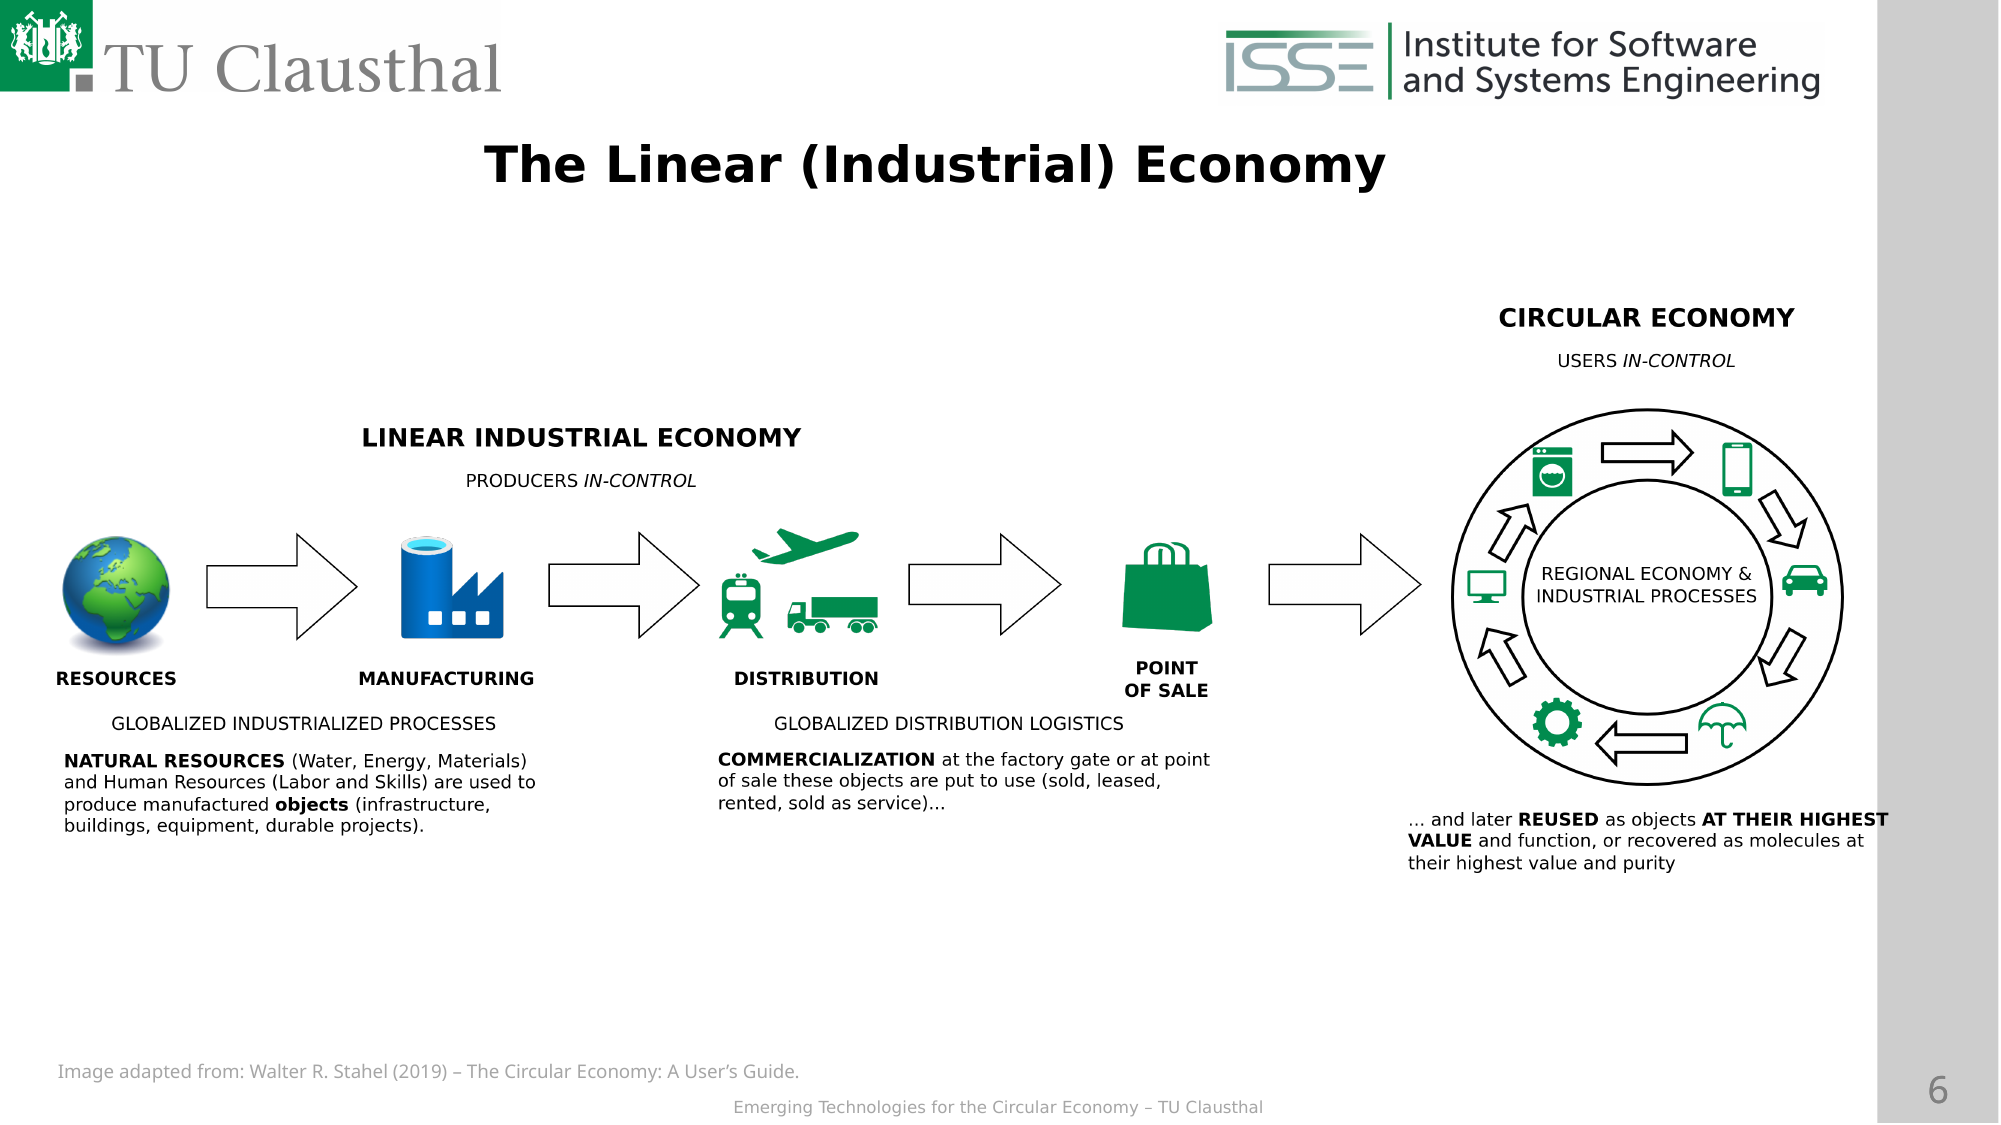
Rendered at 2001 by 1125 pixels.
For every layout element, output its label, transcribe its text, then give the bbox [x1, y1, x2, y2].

text_box Image adapted from: Walter R. Stahel (2019) – The Circular Economy: A User’s Guide. [43, 1052, 1105, 1090]
picture [0, 0, 501, 92]
picture [1218, 22, 1825, 106]
picture [56, 286, 1912, 900]
text_box The Linear (Industrial) Economy [55, 125, 1818, 207]
